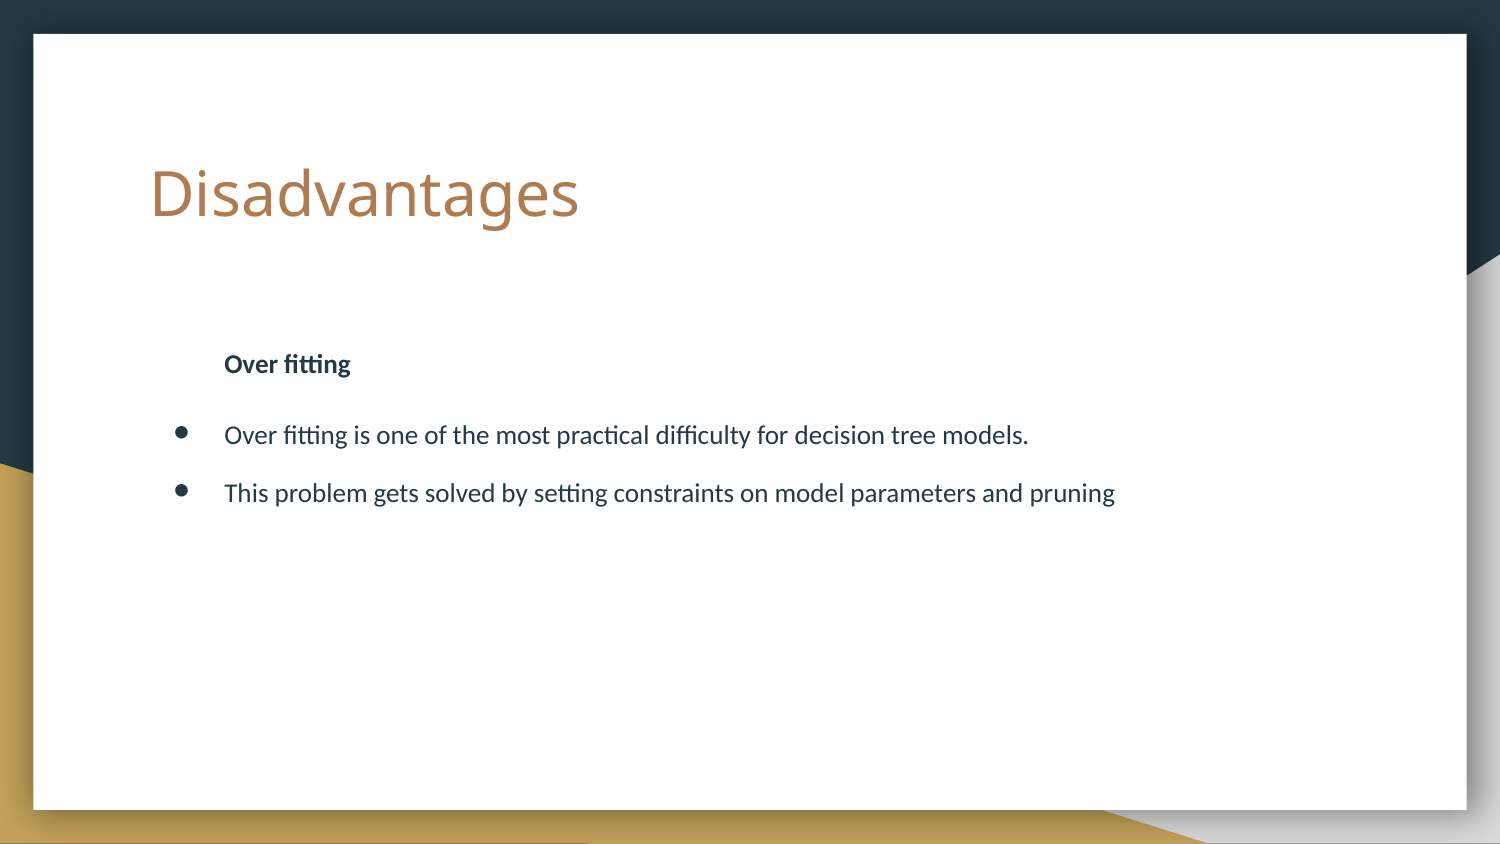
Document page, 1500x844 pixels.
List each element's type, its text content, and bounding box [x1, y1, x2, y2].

title Disadvantages [134, 138, 1366, 296]
list Over fitting Over fitting is one of the most practical difficulty for decision tree models. This problem gets solved by setting constraints on model parameters and pruning [134, 326, 1366, 729]
